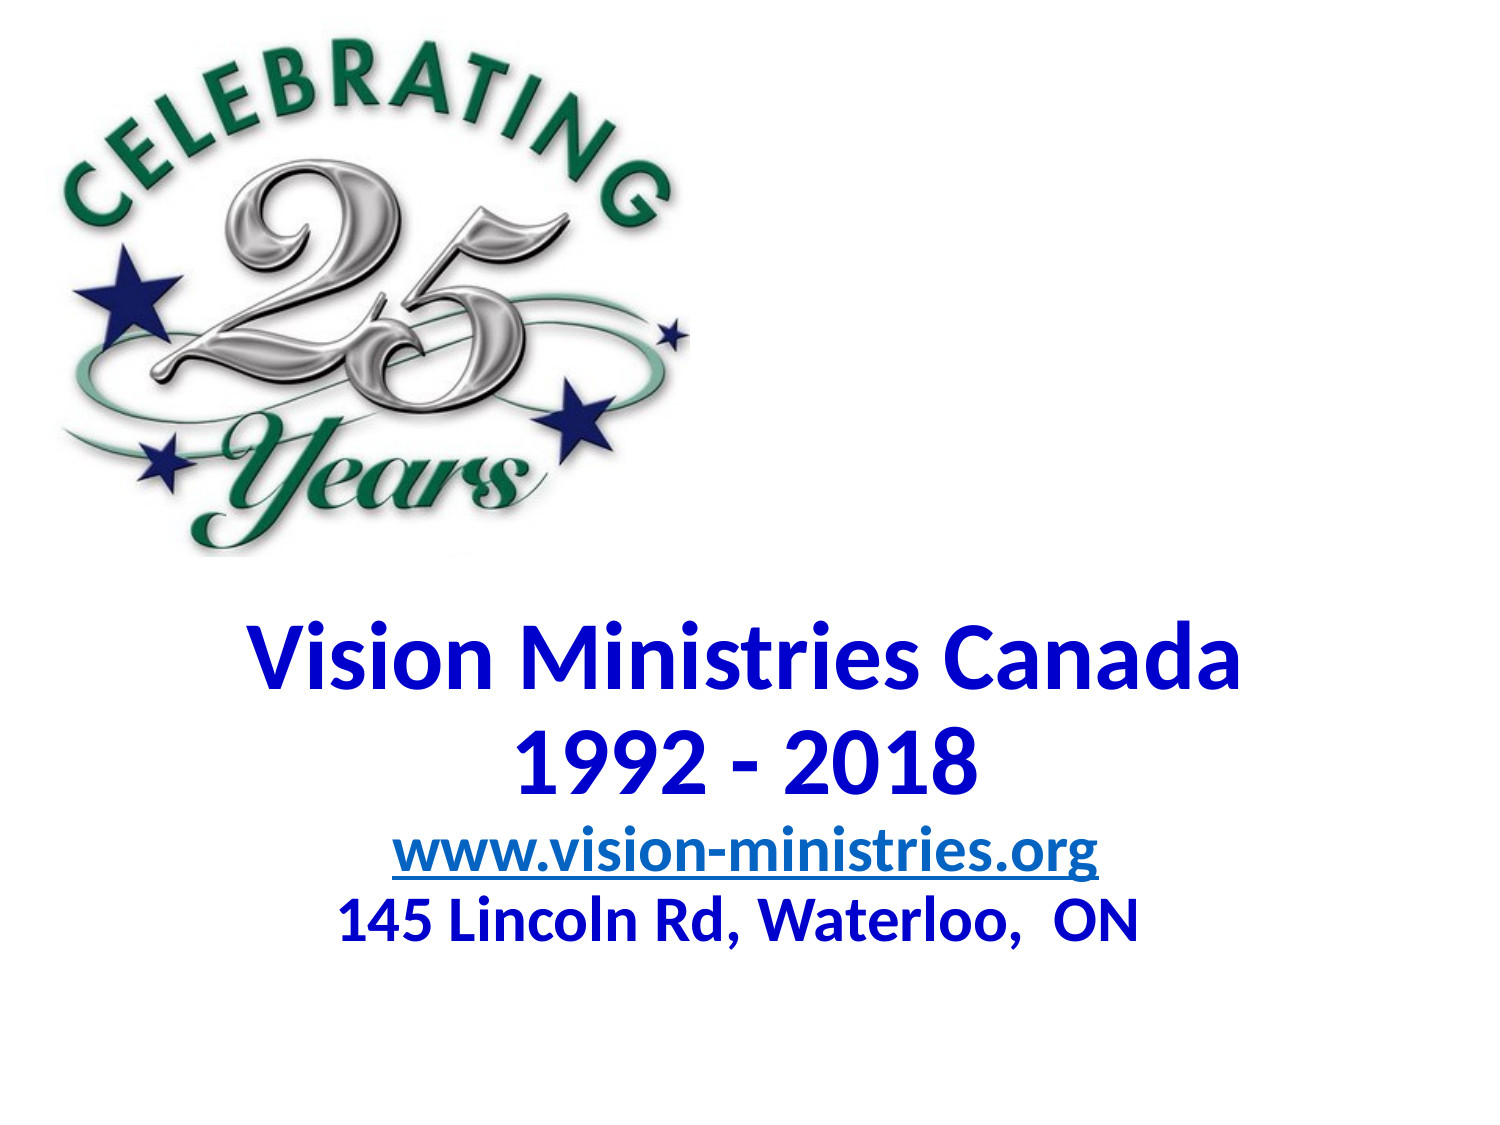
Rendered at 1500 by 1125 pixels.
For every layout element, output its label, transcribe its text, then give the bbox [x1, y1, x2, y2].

picture [45, 17, 690, 557]
title Vision Ministries Canada 1992 - 2018 www.vision-ministries.org 145 Lincoln Rd, Waterloo, ON [88, 593, 1403, 964]
